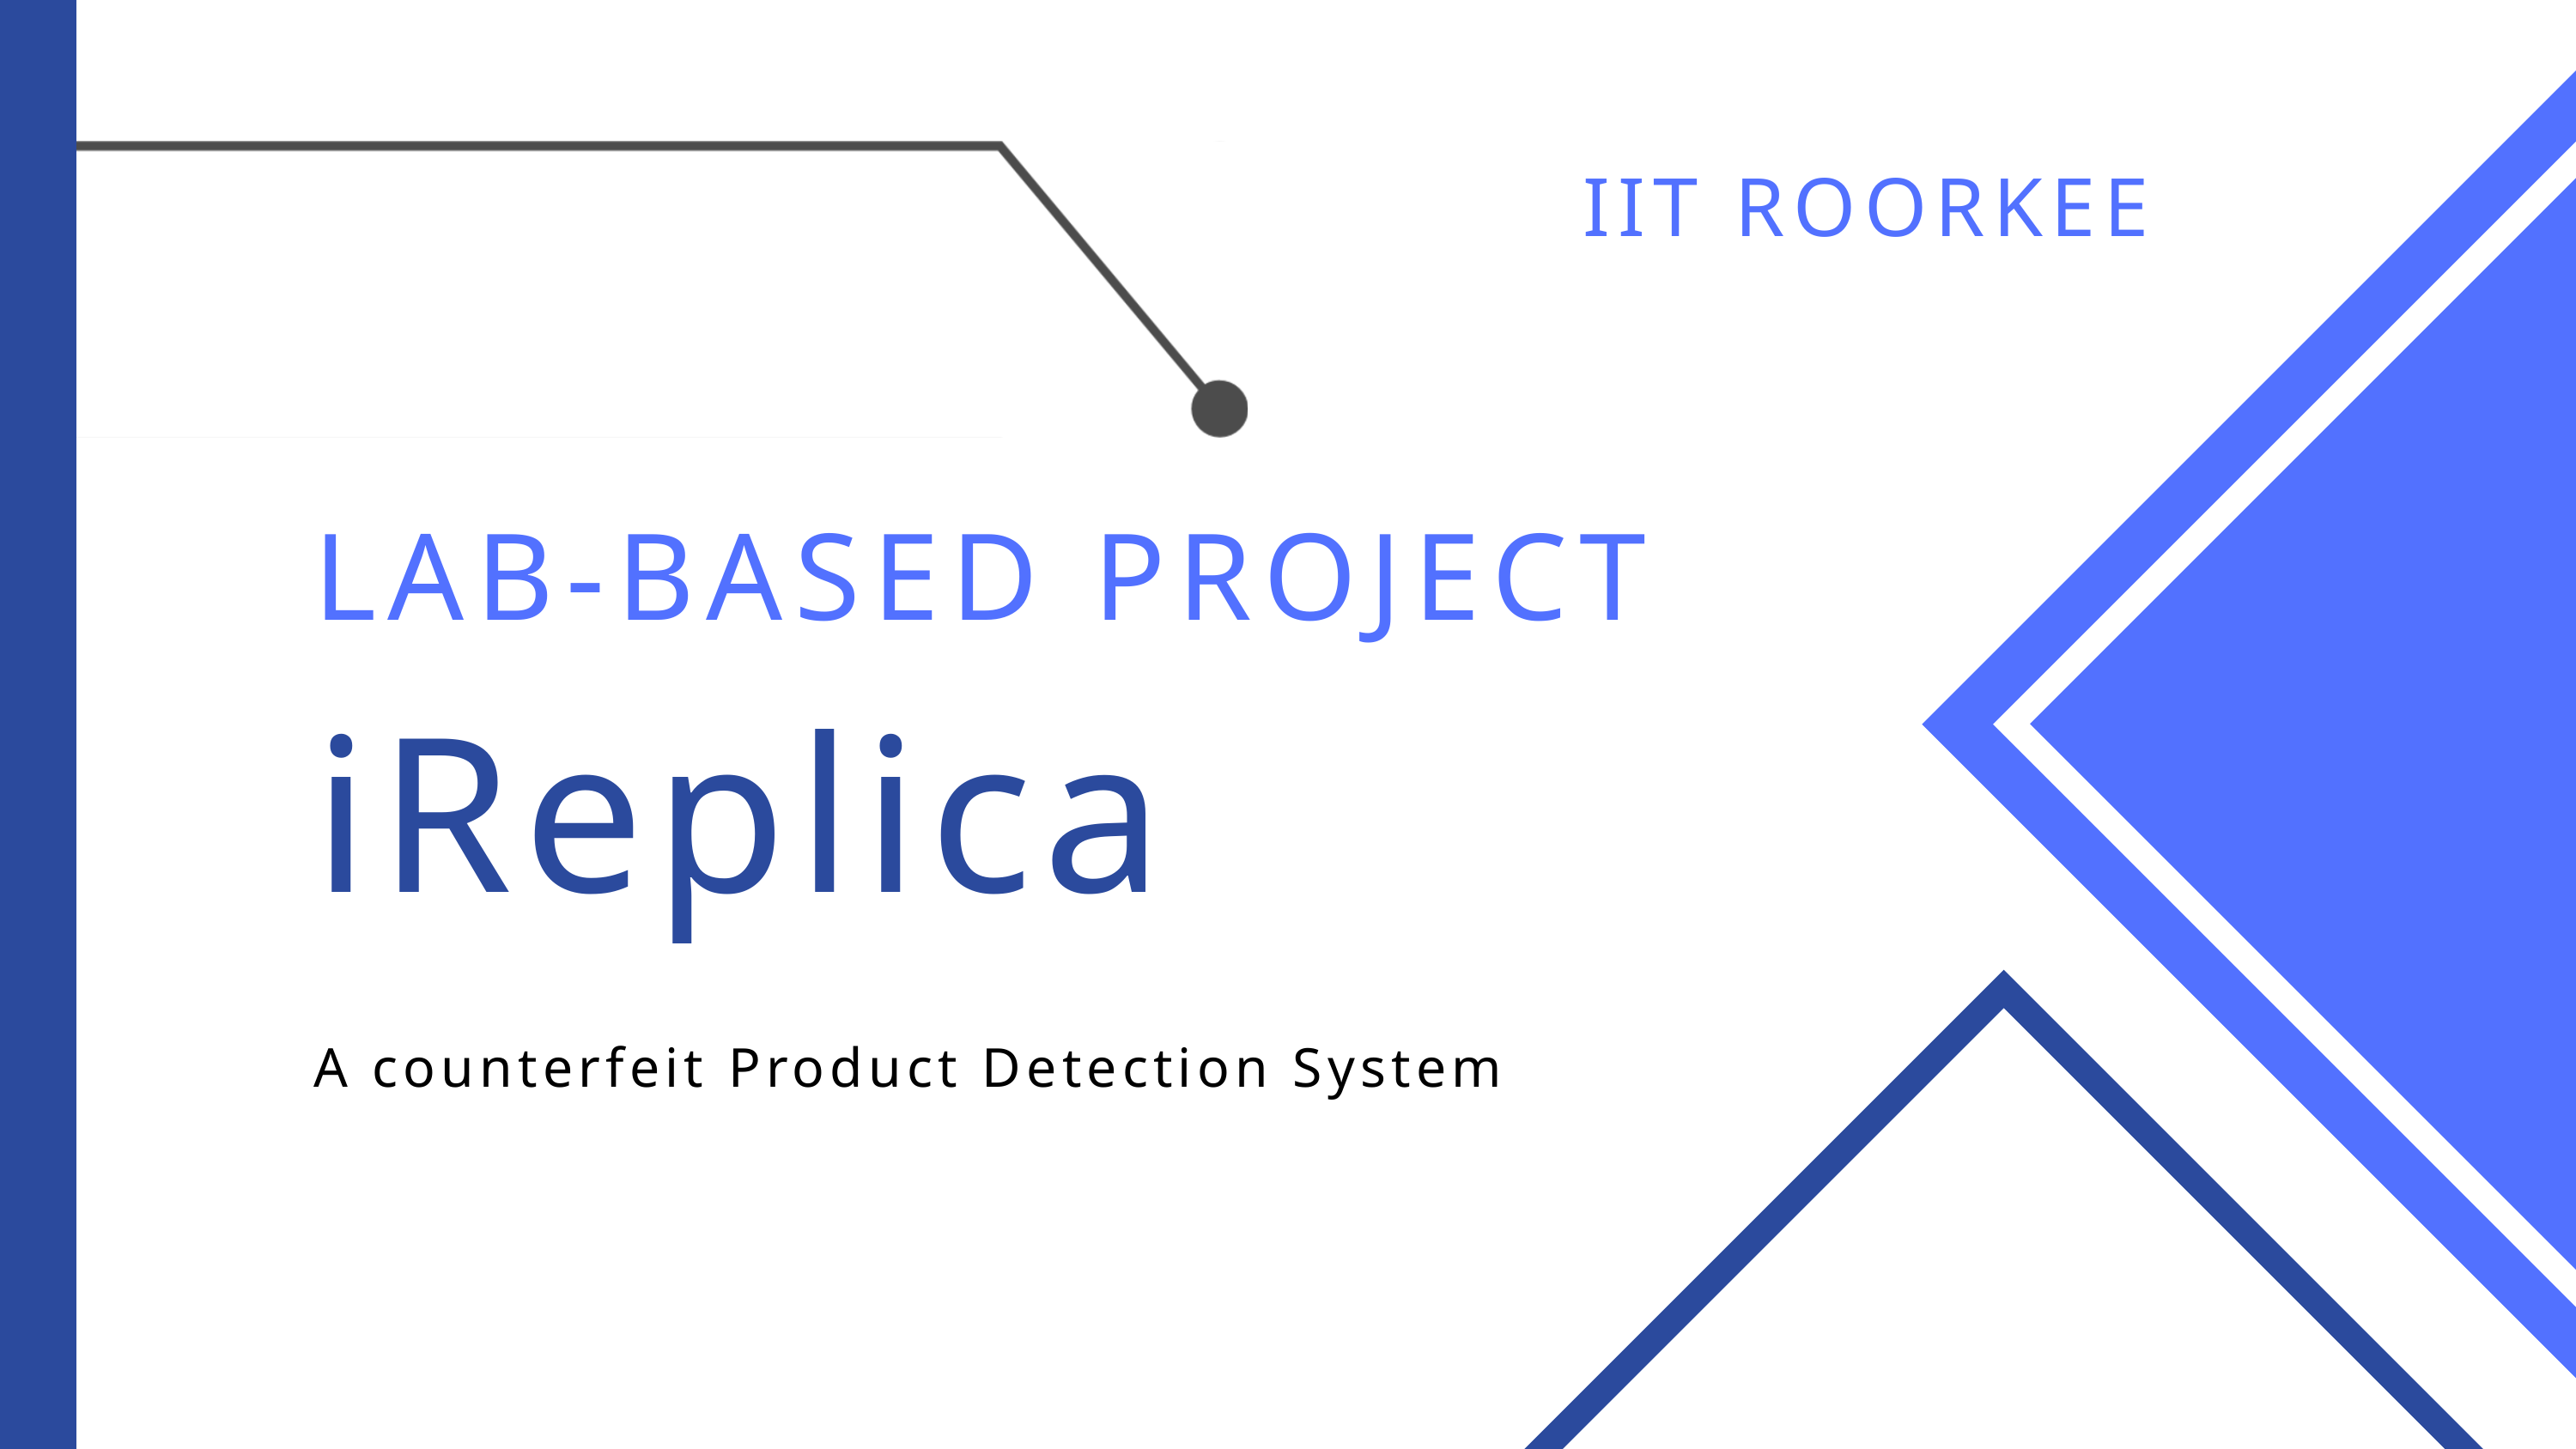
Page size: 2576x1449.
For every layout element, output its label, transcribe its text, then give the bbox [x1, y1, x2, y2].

text_box [83, 141, 1249, 438]
text_box LAB-BASED PROJECT [313, 518, 2109, 645]
text_box IIT ROORKEE [1241, 139, 2149, 252]
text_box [0, 0, 76, 1449]
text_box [2163, 312, 2576, 1137]
text_box iReplica [313, 709, 2091, 936]
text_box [1569, 1149, 2439, 1449]
text_box A counterfeit Product Detection System [313, 1022, 2091, 1098]
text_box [2113, 261, 2576, 1187]
